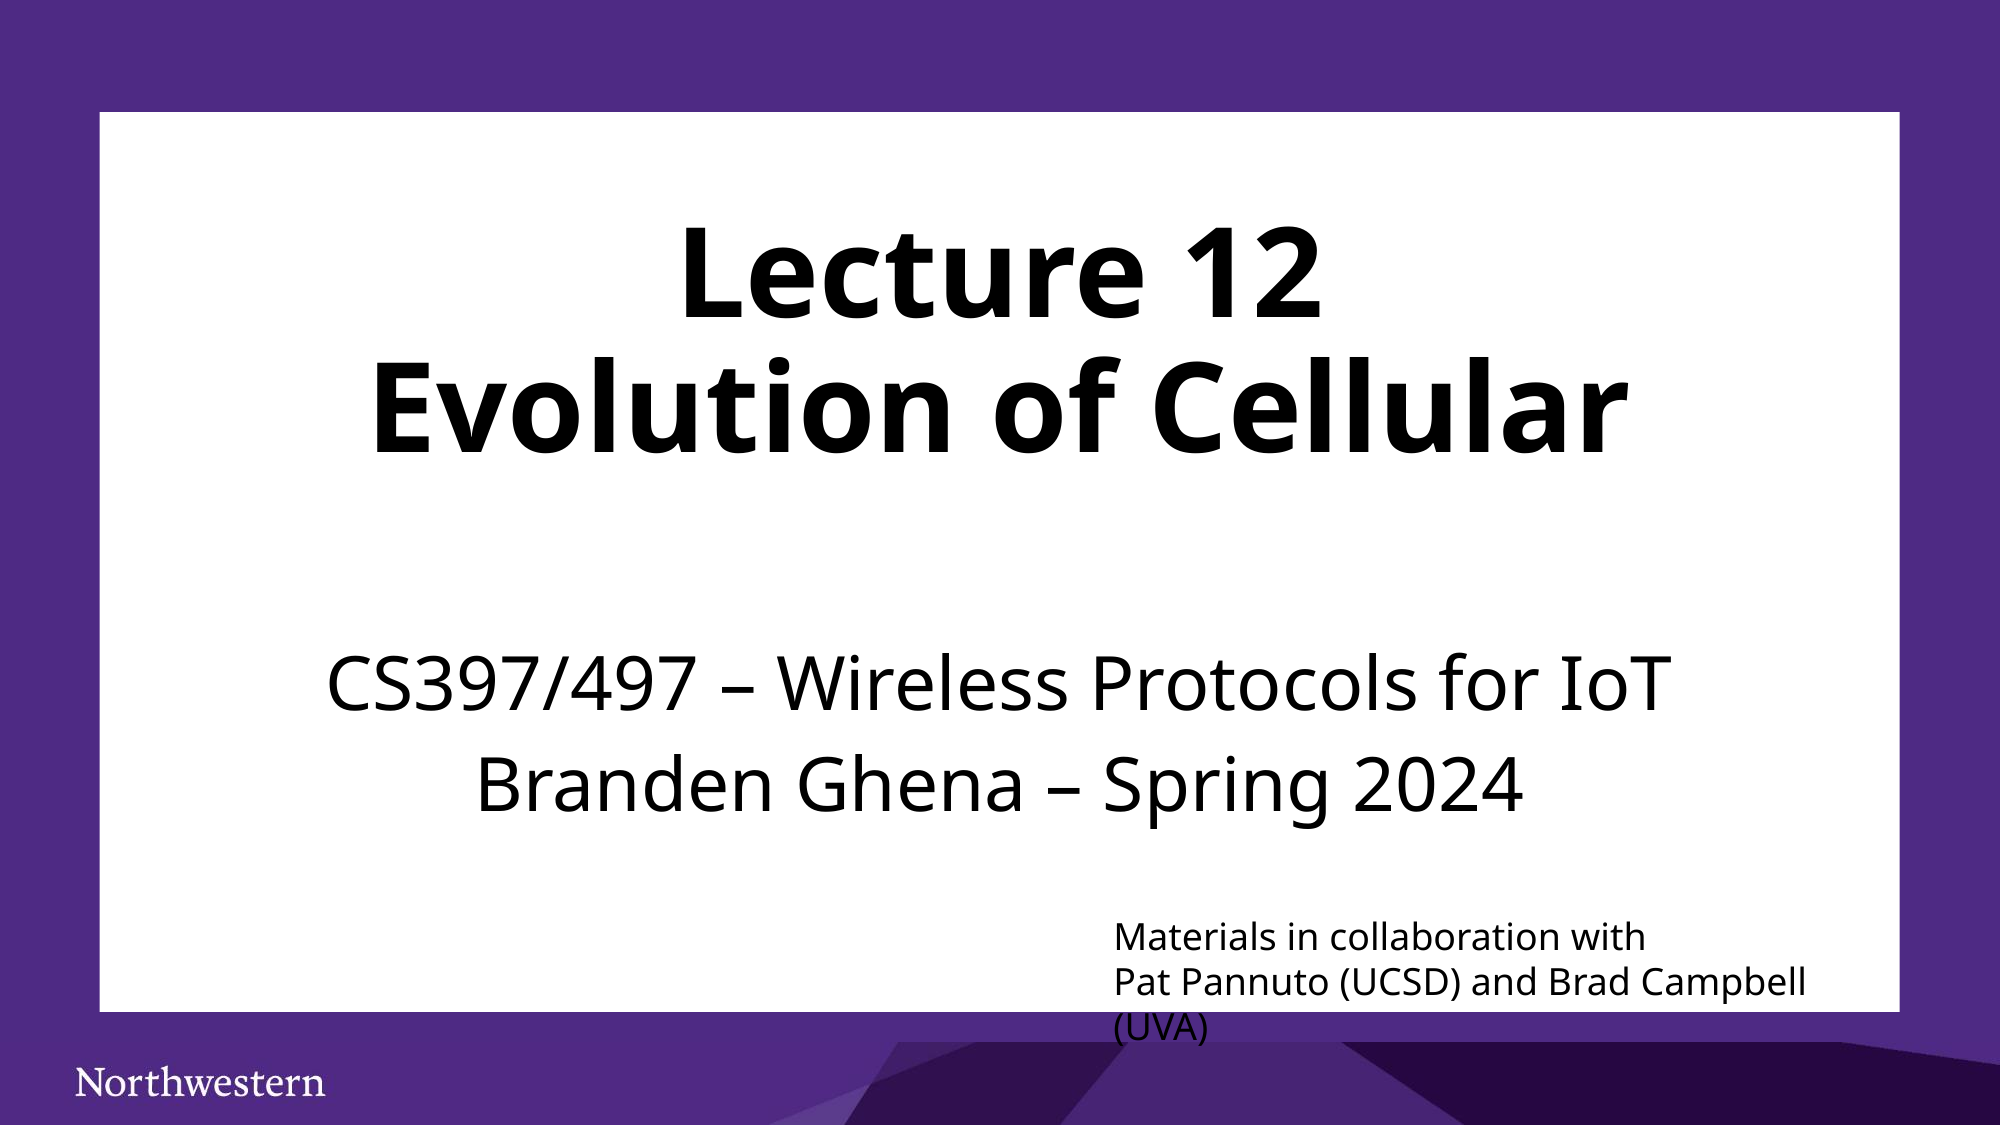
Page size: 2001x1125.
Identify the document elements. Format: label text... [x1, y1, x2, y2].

title Lecture 12 Evolution of Cellular [99, 112, 1900, 488]
subtitle CS397/497 – Wireless Protocols for IoT Branden Ghena – Spring 2024 [99, 637, 1900, 863]
text_box Materials in collaboration with Pat Pannuto (UCSD) and Brad Campbell (UVA) [1098, 905, 1900, 1056]
picture [0, 1042, 2000, 1125]
